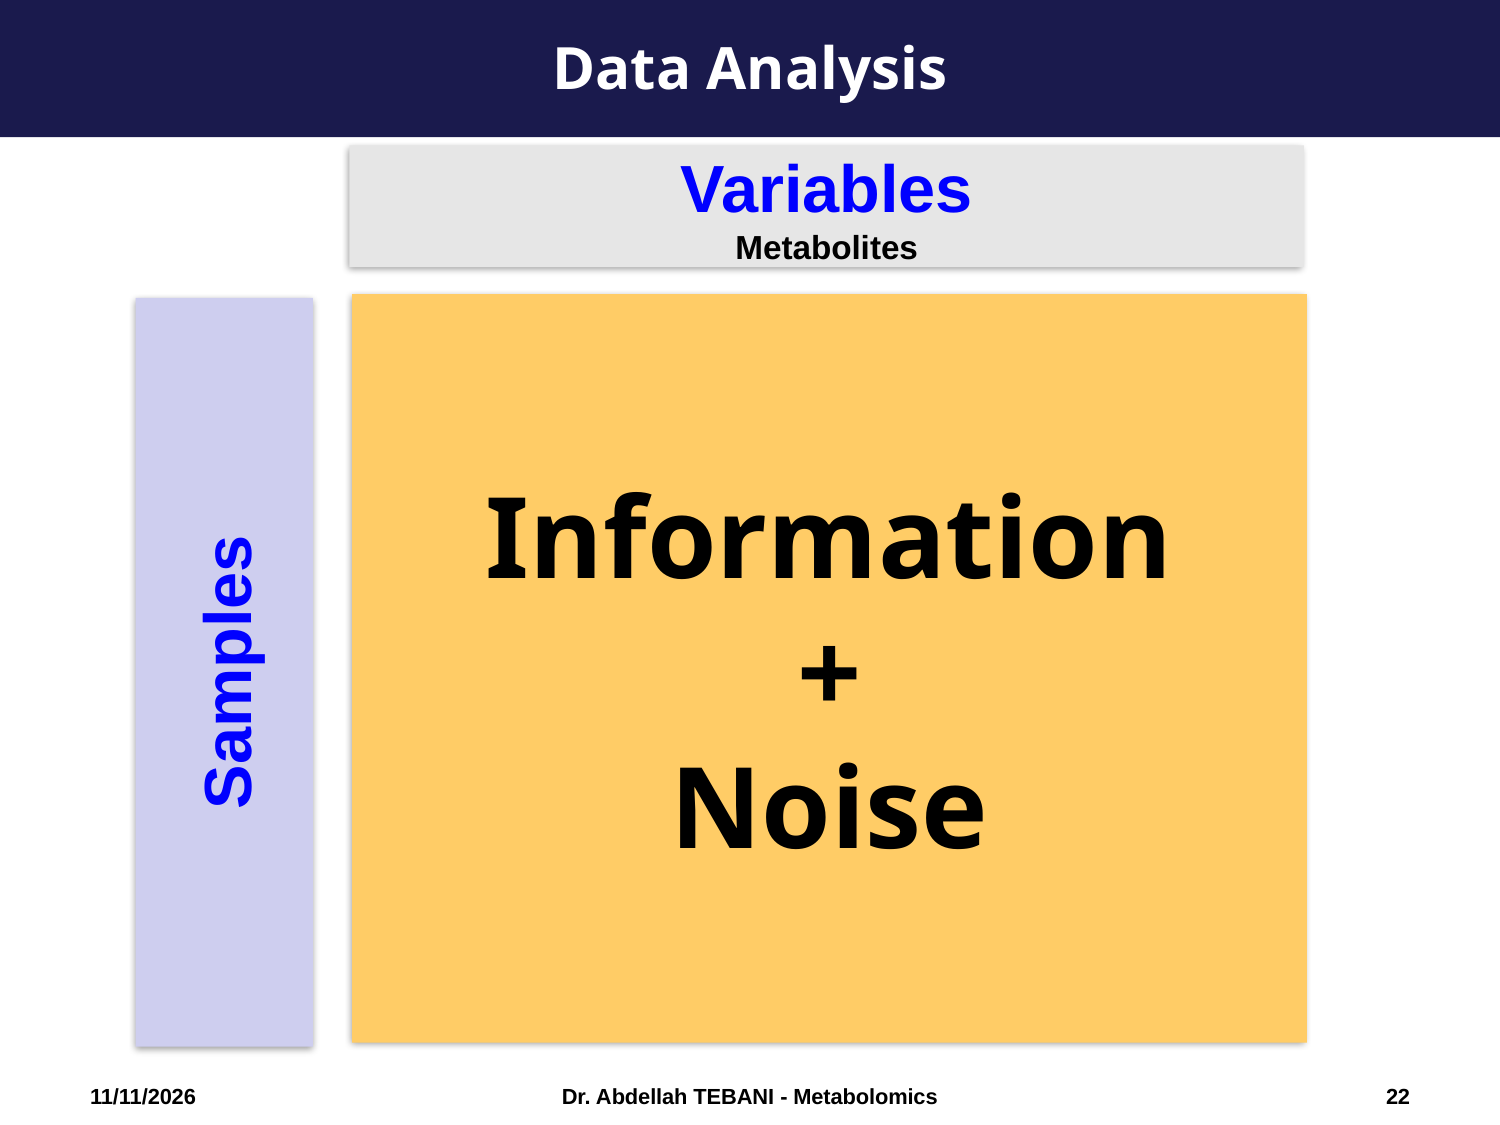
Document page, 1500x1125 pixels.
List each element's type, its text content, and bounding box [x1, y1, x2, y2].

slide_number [74, 1074, 426, 1125]
footer Dr. Abdellah TEBANI - Metabolomics [512, 1074, 988, 1125]
text_box [25, 138, 1385, 421]
slide_number 22 [1074, 1074, 1426, 1125]
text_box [135, 145, 1307, 1047]
text_box Data Analysis [0, 0, 1500, 138]
